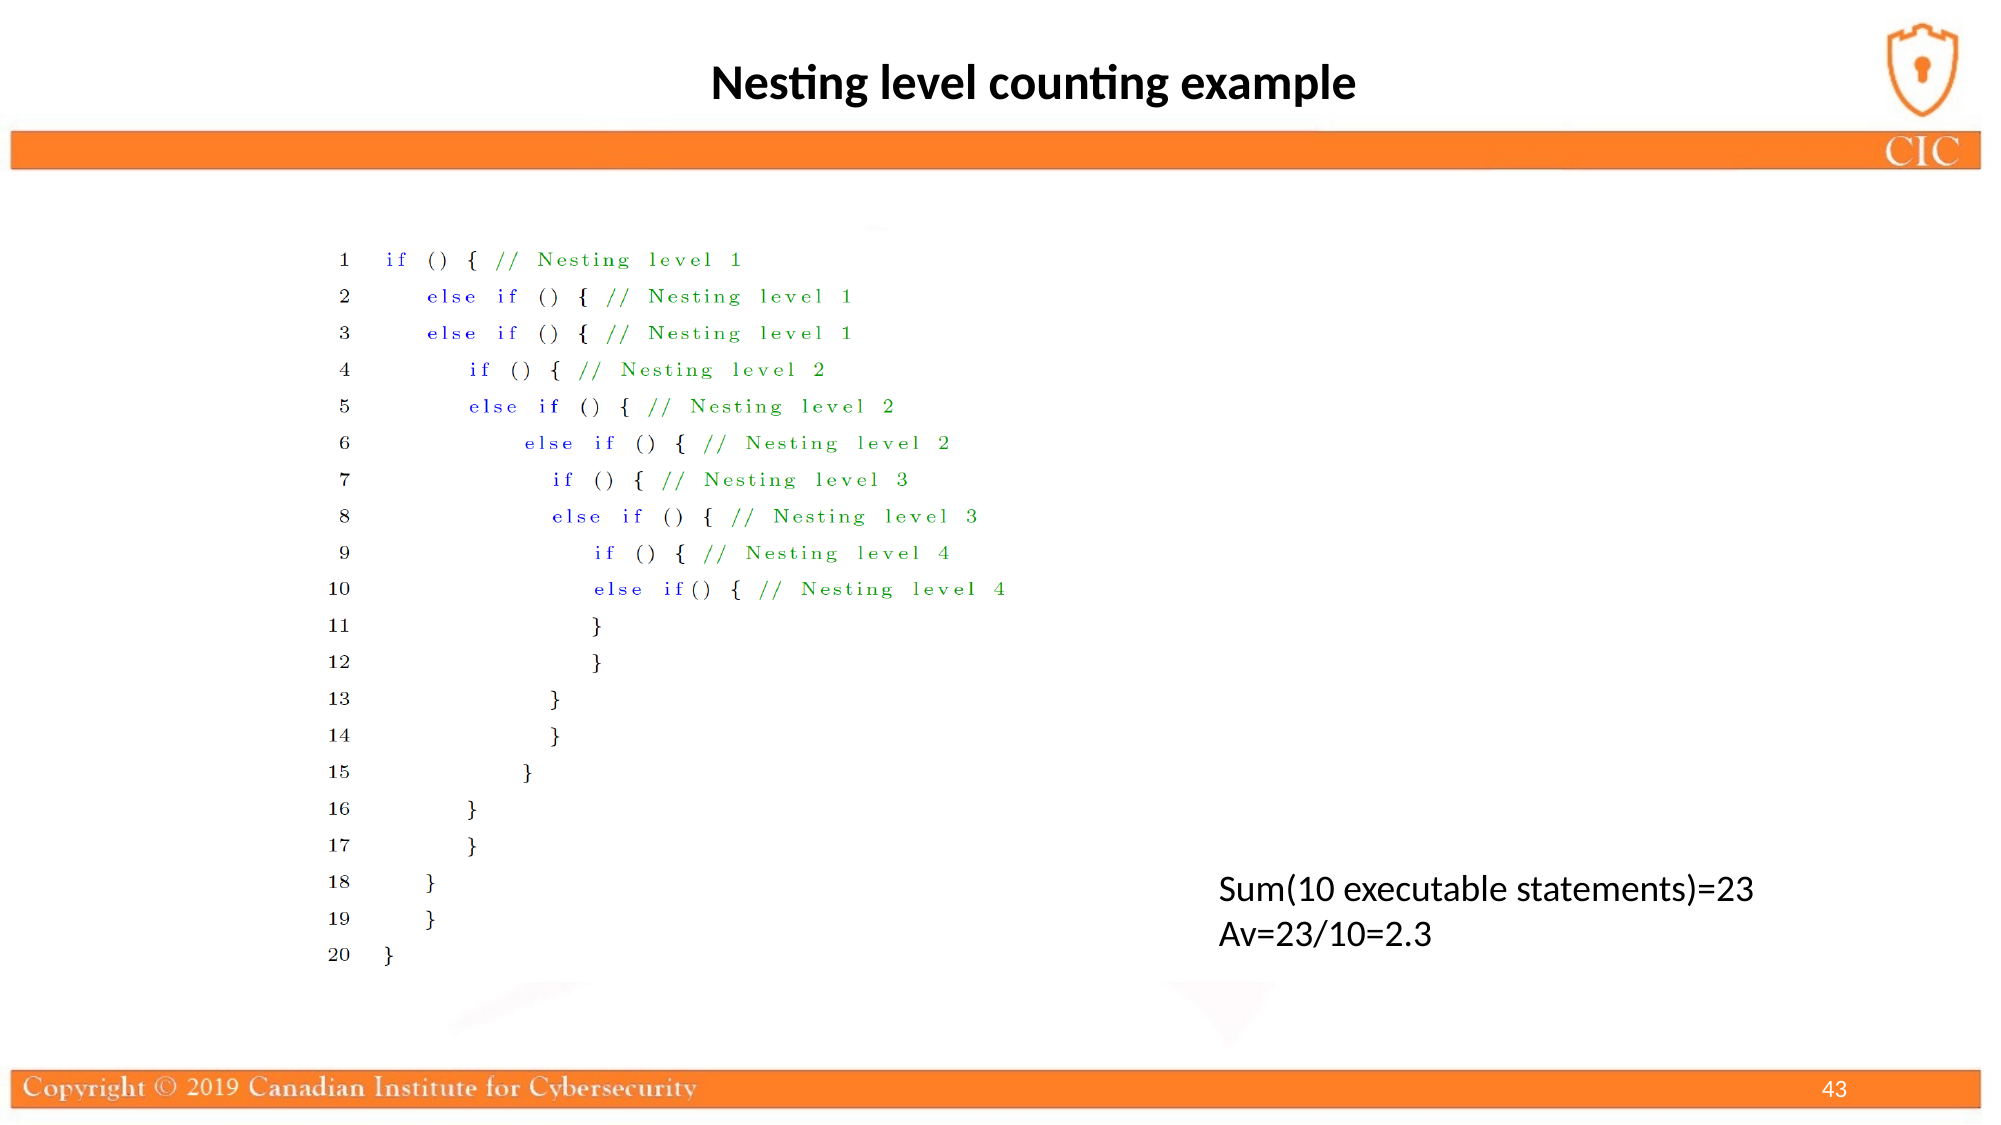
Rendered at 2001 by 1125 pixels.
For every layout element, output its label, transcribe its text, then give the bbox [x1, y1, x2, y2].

slide_number 43 [1412, 1057, 1863, 1118]
text_box Nesting level counting example [696, 42, 1373, 118]
picture [0, 0, 2001, 1125]
text_box Sum(10 executable statements)=23 Av=23/10=2.3 [1590, 856, 1770, 962]
